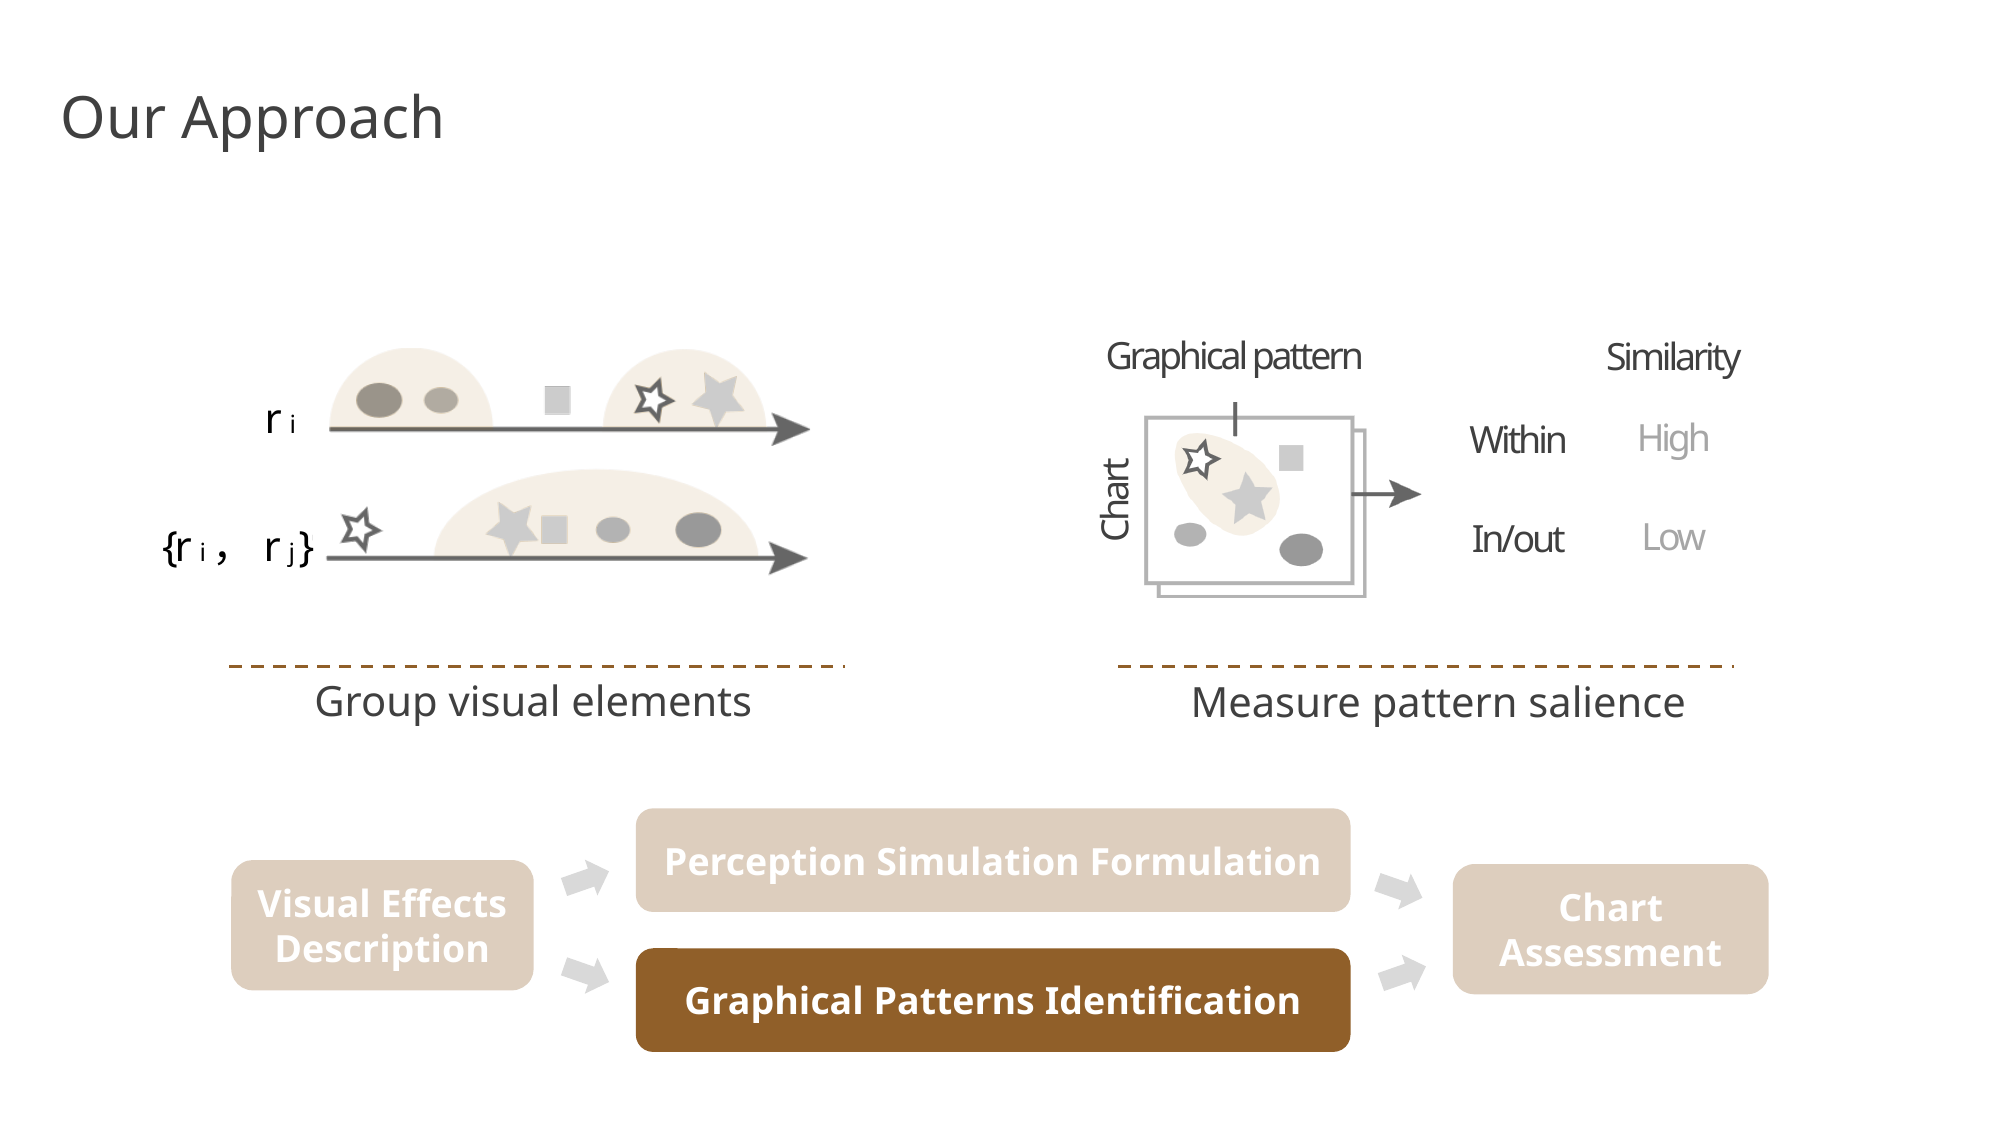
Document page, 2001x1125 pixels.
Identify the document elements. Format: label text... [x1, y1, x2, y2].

picture [312, 347, 811, 645]
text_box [1083, 324, 1757, 598]
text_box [231, 808, 1769, 1052]
text_box Measure pattern salience [1175, 668, 1702, 734]
text_box r i [249, 384, 312, 450]
text_box Our Approach [0, 0, 1869, 240]
text_box {r i，r j } [132, 512, 312, 577]
text_box Group visual elements [299, 667, 768, 733]
